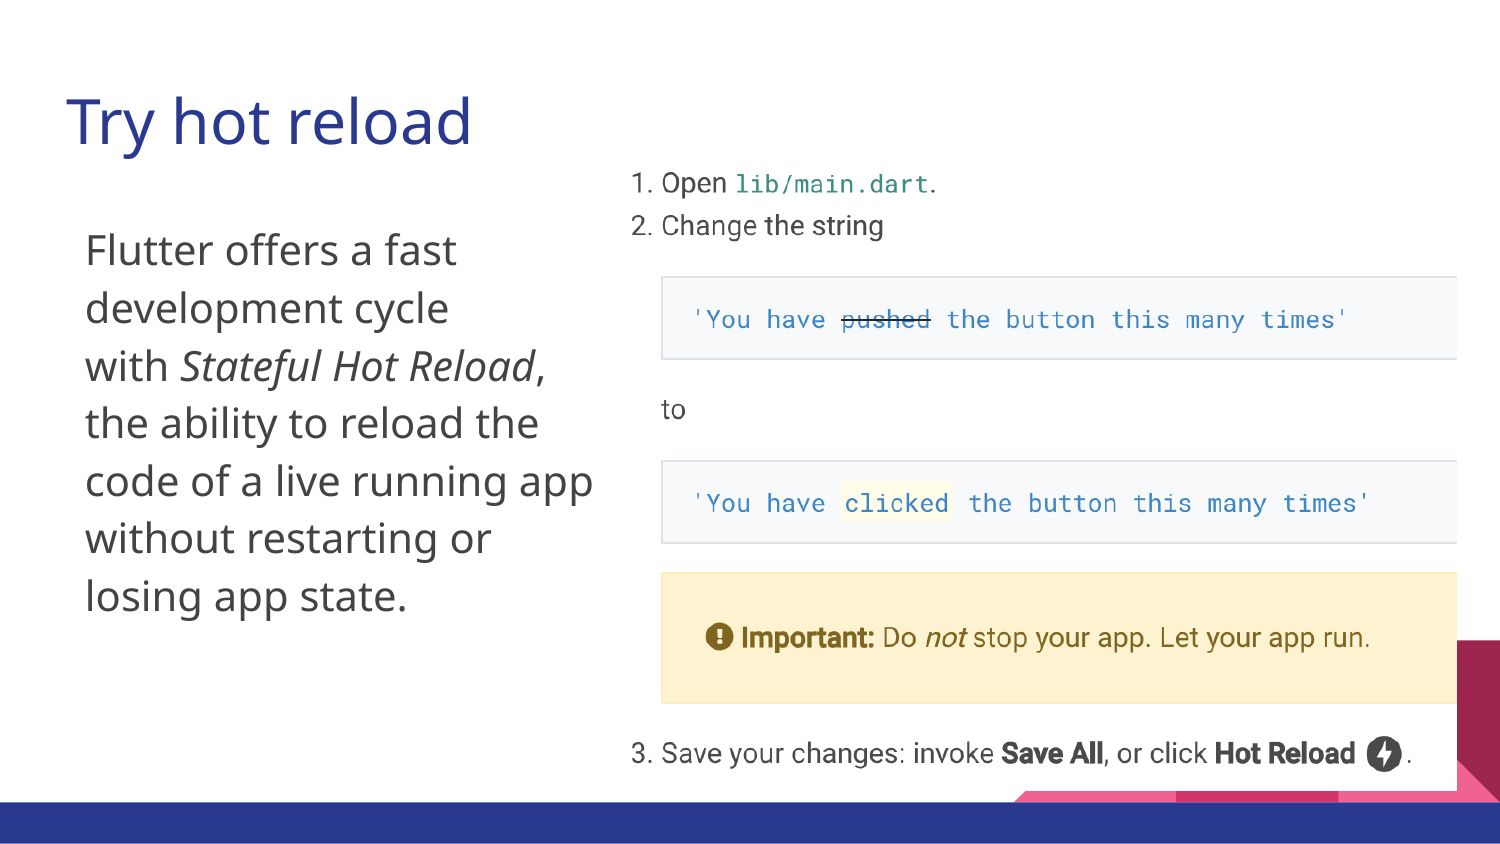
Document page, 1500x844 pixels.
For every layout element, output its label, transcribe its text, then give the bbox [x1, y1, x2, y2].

title Try hot reload [51, 67, 1449, 167]
picture [616, 160, 1457, 791]
list Flutter offers a fast development cycle with Stateful Hot Reload, the ability to reload the code of a live running app without restarting or losing app state. [51, 201, 611, 750]
